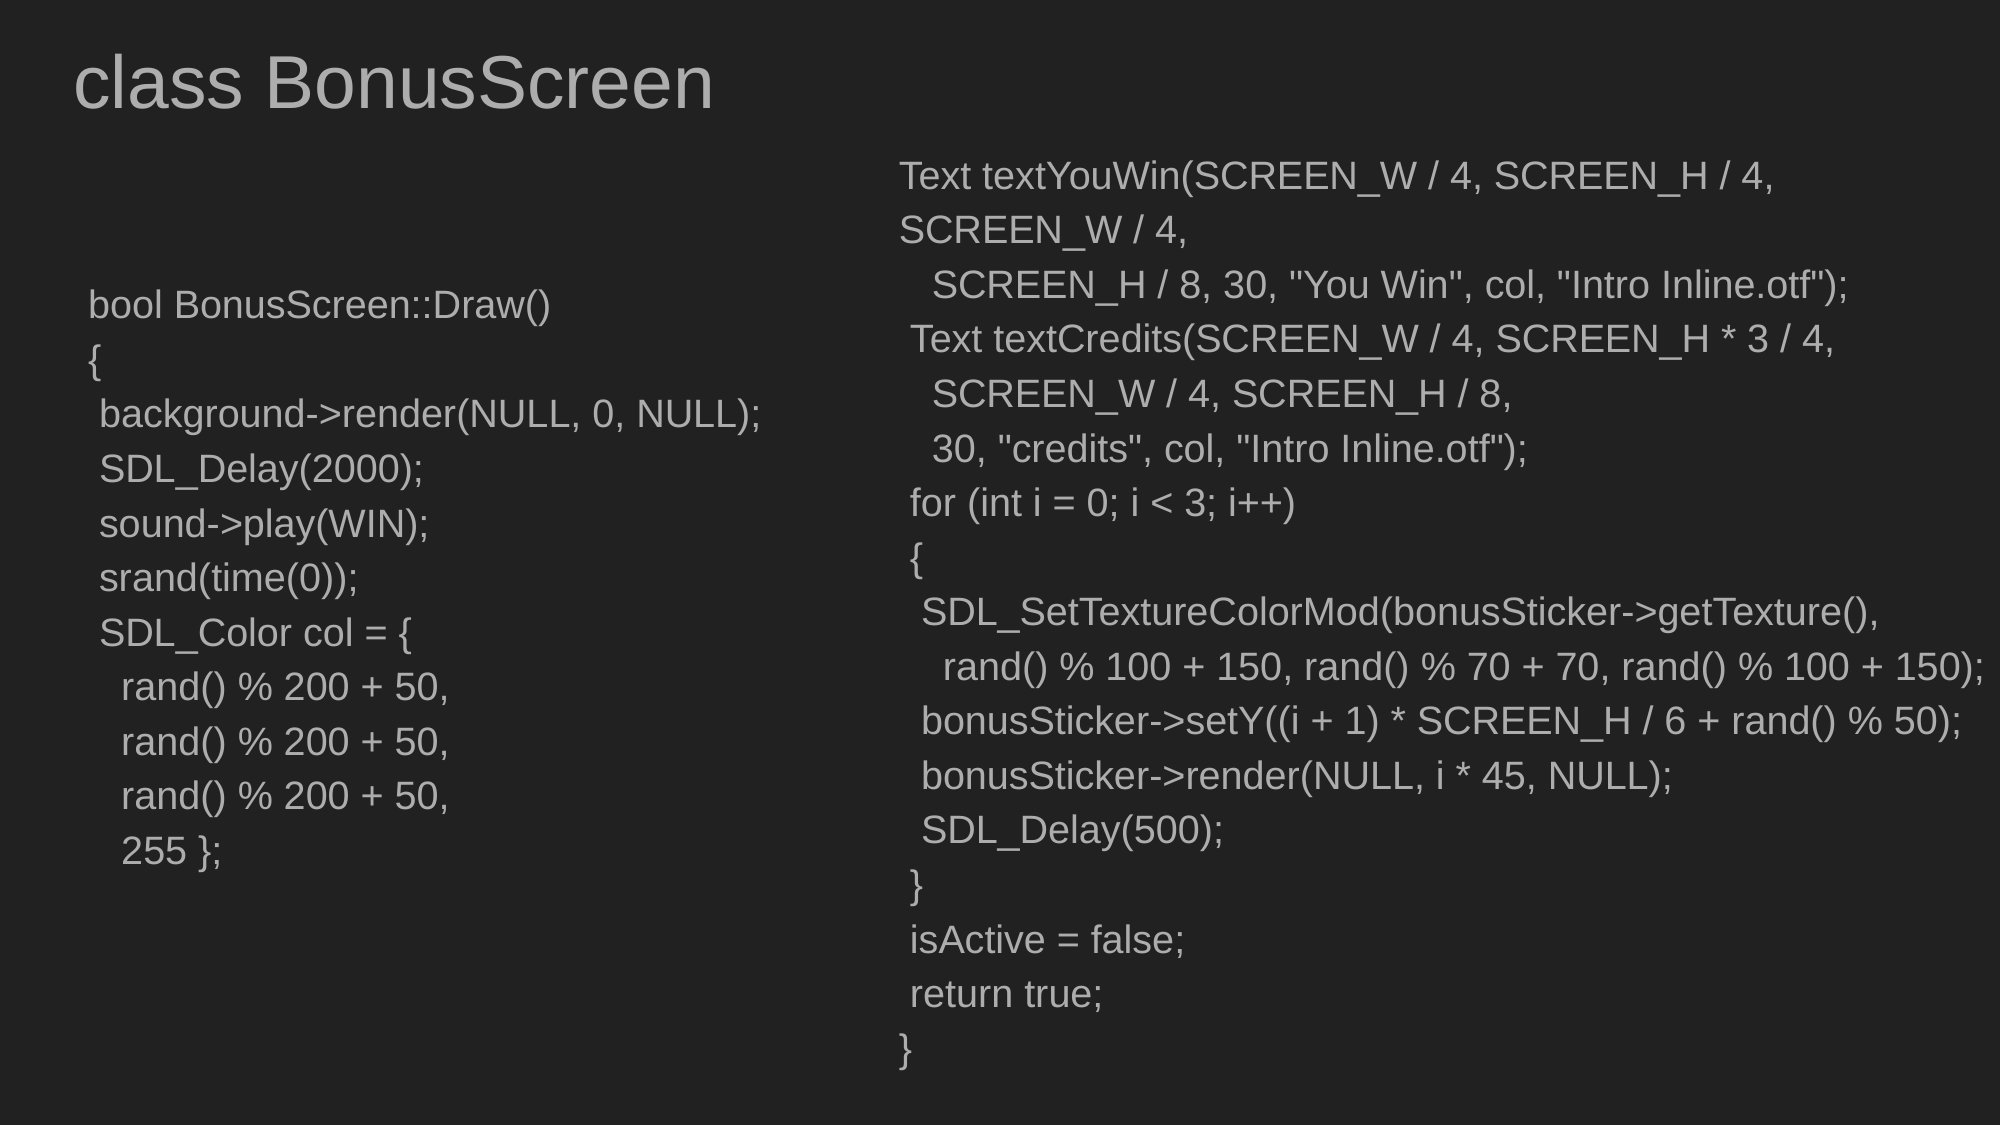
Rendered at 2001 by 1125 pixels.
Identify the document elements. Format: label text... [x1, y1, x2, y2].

list Text textYouWin(SCREEN_W / 4, SCREEN_H / 4, SCREEN_W / 4, SCREEN_H / 8, 30, "You Win", col, "Intro Inline.otf"); Text textCredits(SCREEN_W / 4, SCREEN_H * 3 / 4, SCREEN_W / 4, SCREEN_H / 8, 30, "credits", col, "Intro Inline.otf"); for (int i = 0; i < 3; i++) { SDL_SetTextureColorMod(bonusSticker->getTexture(), rand() % 100 + 150, rand() % 70 + 70, rand() % 100 + 150); bonusSticker->setY((i + 1) * SCREEN_H / 6 + rand() % 50); bonusSticker->render(NULL, i * 45, NULL); SDL_Delay(500); } isActive = false; return true; } [878, 122, 2000, 870]
title class BonusScreen [53, 0, 1917, 126]
list bool BonusScreen::Draw() { background->render(NULL, 0, NULL); SDL_Delay(2000); sound->play(WIN); srand(time(0)); SDL_Color col = { rand() % 200 + 50, rand() % 200 + 50, rand() % 200 + 50, 255 }; [68, 252, 943, 1000]
